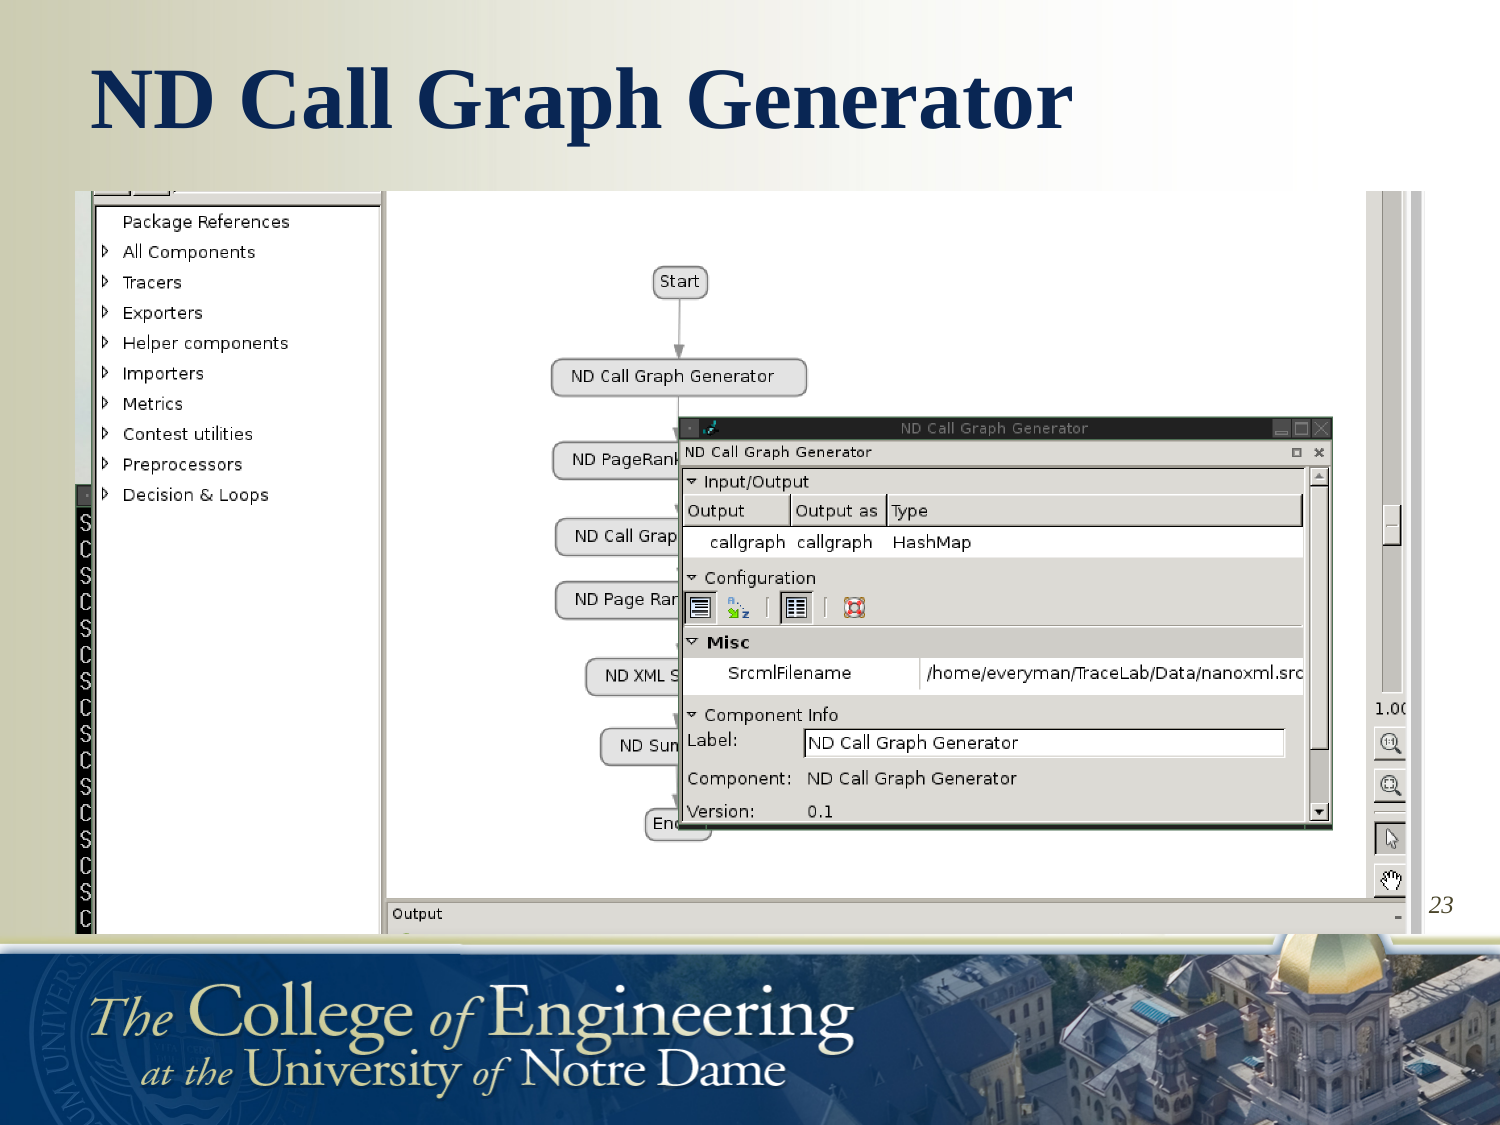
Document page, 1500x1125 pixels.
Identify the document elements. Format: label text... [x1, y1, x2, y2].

picture [0, 0, 1500, 1125]
slide_number 22 [1429, 873, 1469, 934]
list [74, 190, 1426, 934]
title ND Call Graph Generator [75, 0, 1425, 188]
